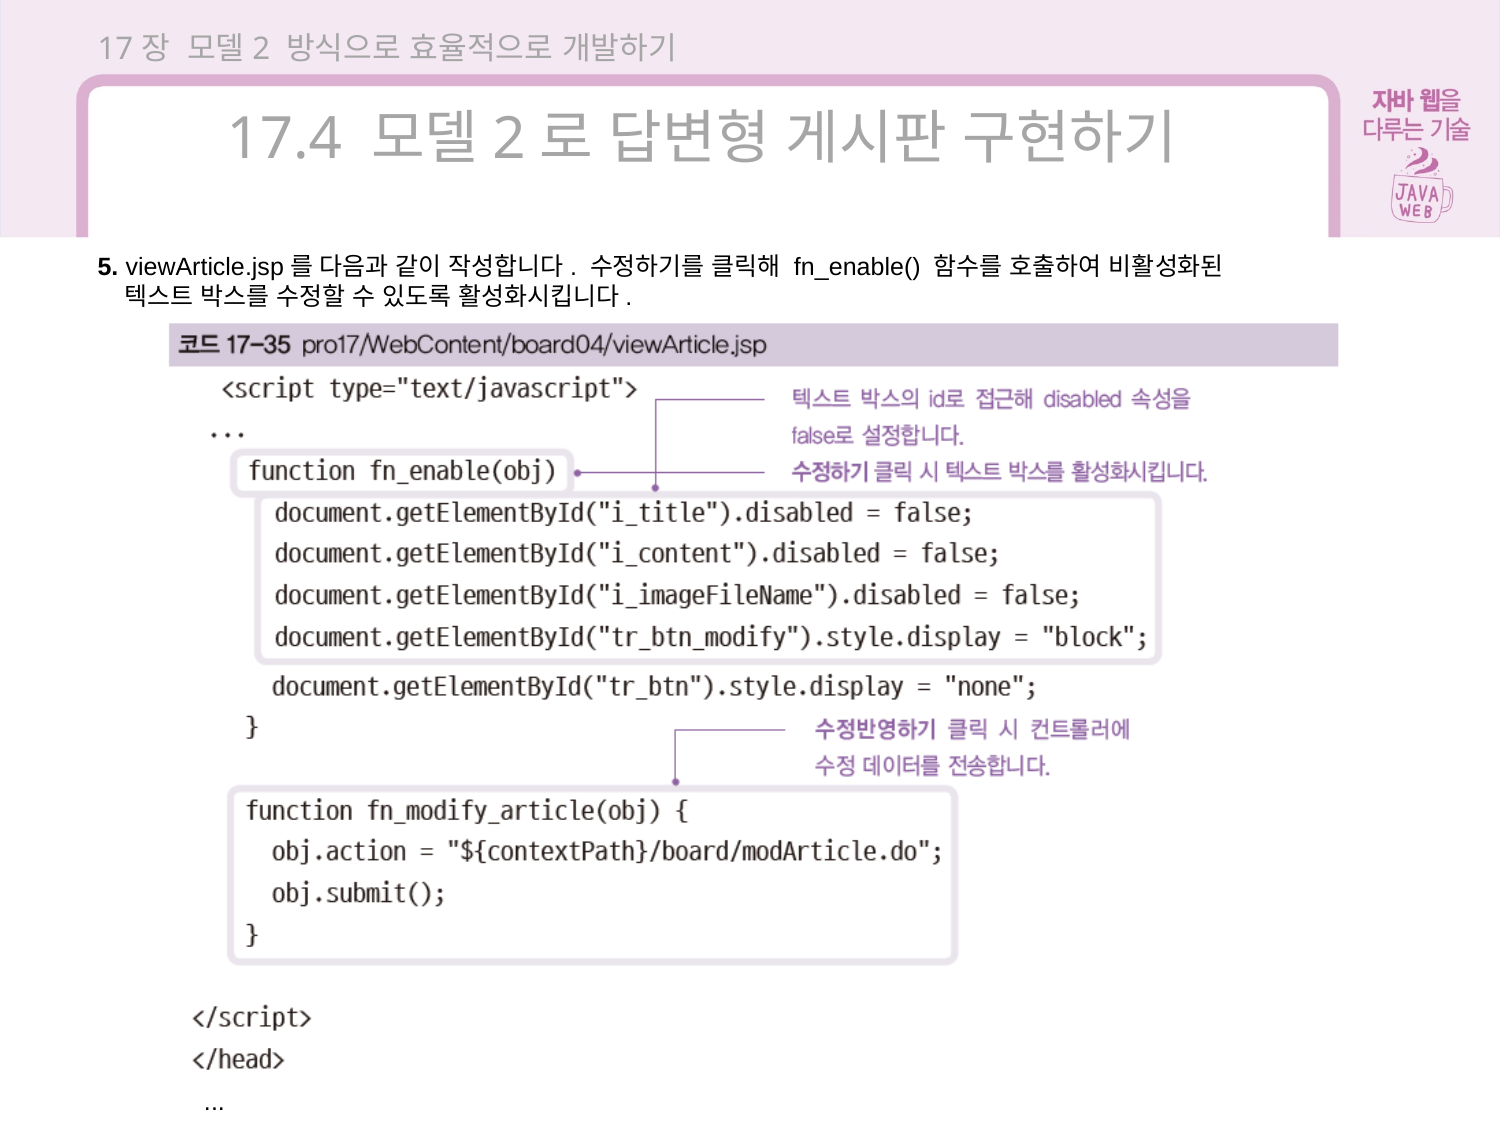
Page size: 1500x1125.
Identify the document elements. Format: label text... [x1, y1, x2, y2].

text_box 17.4 모델2로 답변형 게시판 구현하기 [176, 92, 1227, 178]
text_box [137, 318, 1348, 1124]
picture [0, 0, 1500, 1125]
text_box 17장 모델2 방식으로 효율적으로 개발하기 [82, 0, 1133, 74]
text_box 5. viewArticle.jsp를 다음과 같이 작성합니다. 수정하기를 클릭해 fn_enable() 함수를 호출하여 비활성화된 텍스트 박스를 수정할 수 있도록 활성화시킵니다. [82, 242, 1355, 318]
